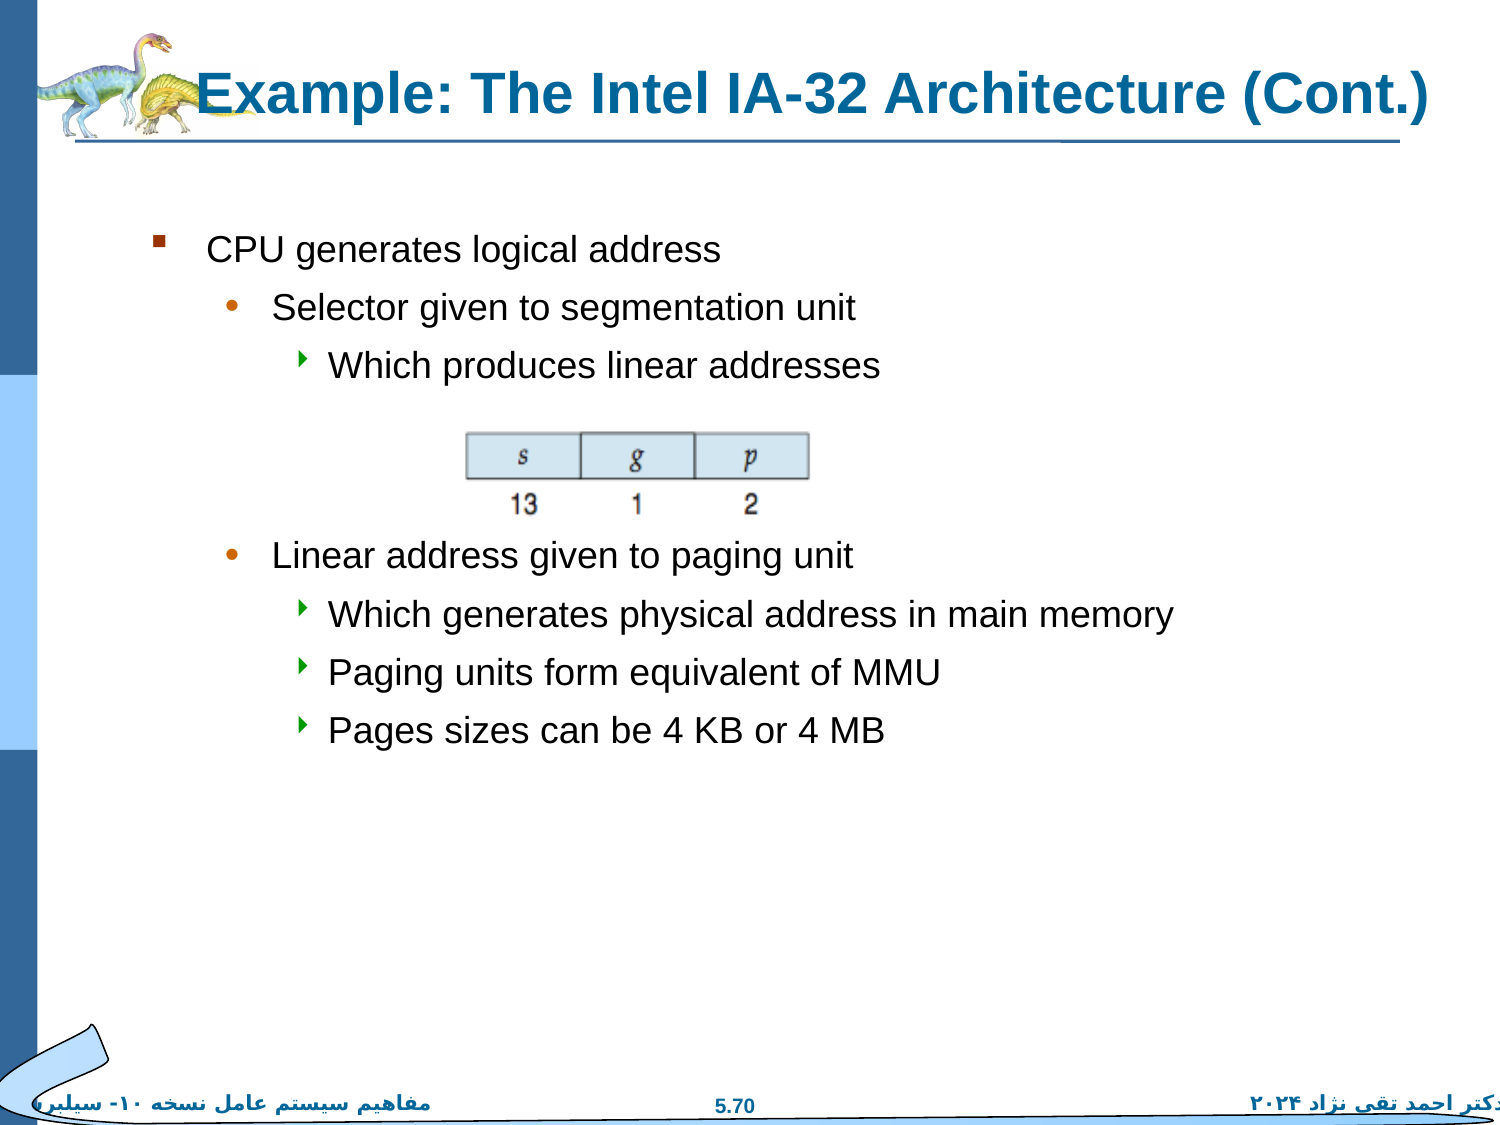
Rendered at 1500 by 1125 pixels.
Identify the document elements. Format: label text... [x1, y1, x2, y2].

picture [38, 20, 258, 151]
picture [440, 403, 841, 533]
list CPU generates logical address Selector given to segmentation unit Which produces linear addresses Linear address given to paging unit Which generates physical address in main memory Paging units form equivalent of MMU Pages sizes can be 4 KB or 4 MB [134, 217, 1395, 961]
title Example: The Intel IA-32 Architecture (Cont.) [145, 37, 1482, 133]
